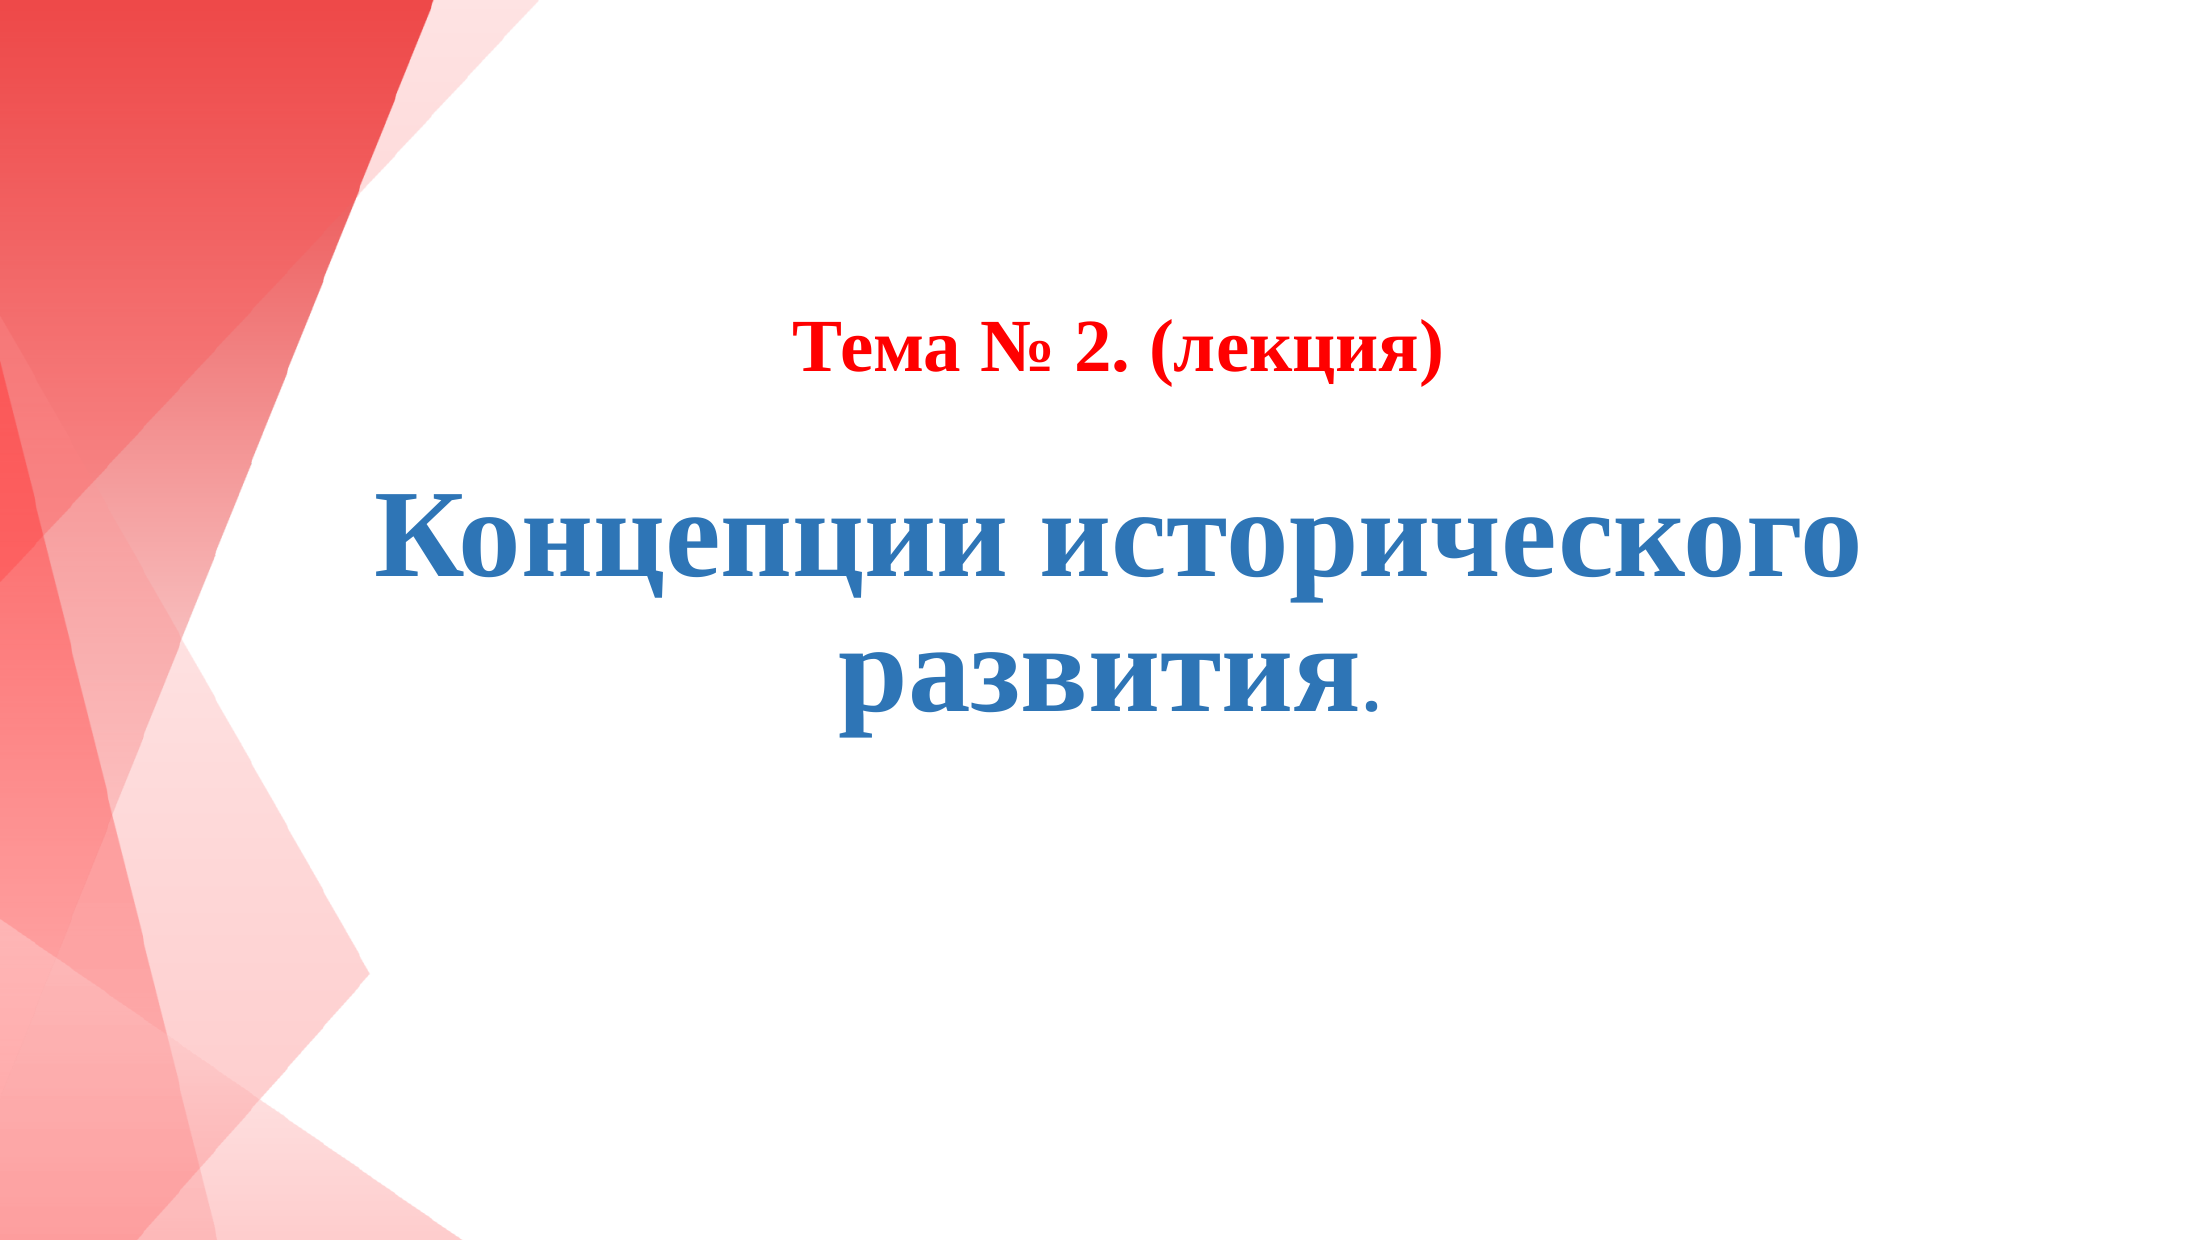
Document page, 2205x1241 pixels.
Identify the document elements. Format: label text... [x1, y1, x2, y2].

picture [0, 0, 539, 1241]
text_box Тема № 2. (лекция) Концепции исторического развития. [539, 300, 2103, 745]
